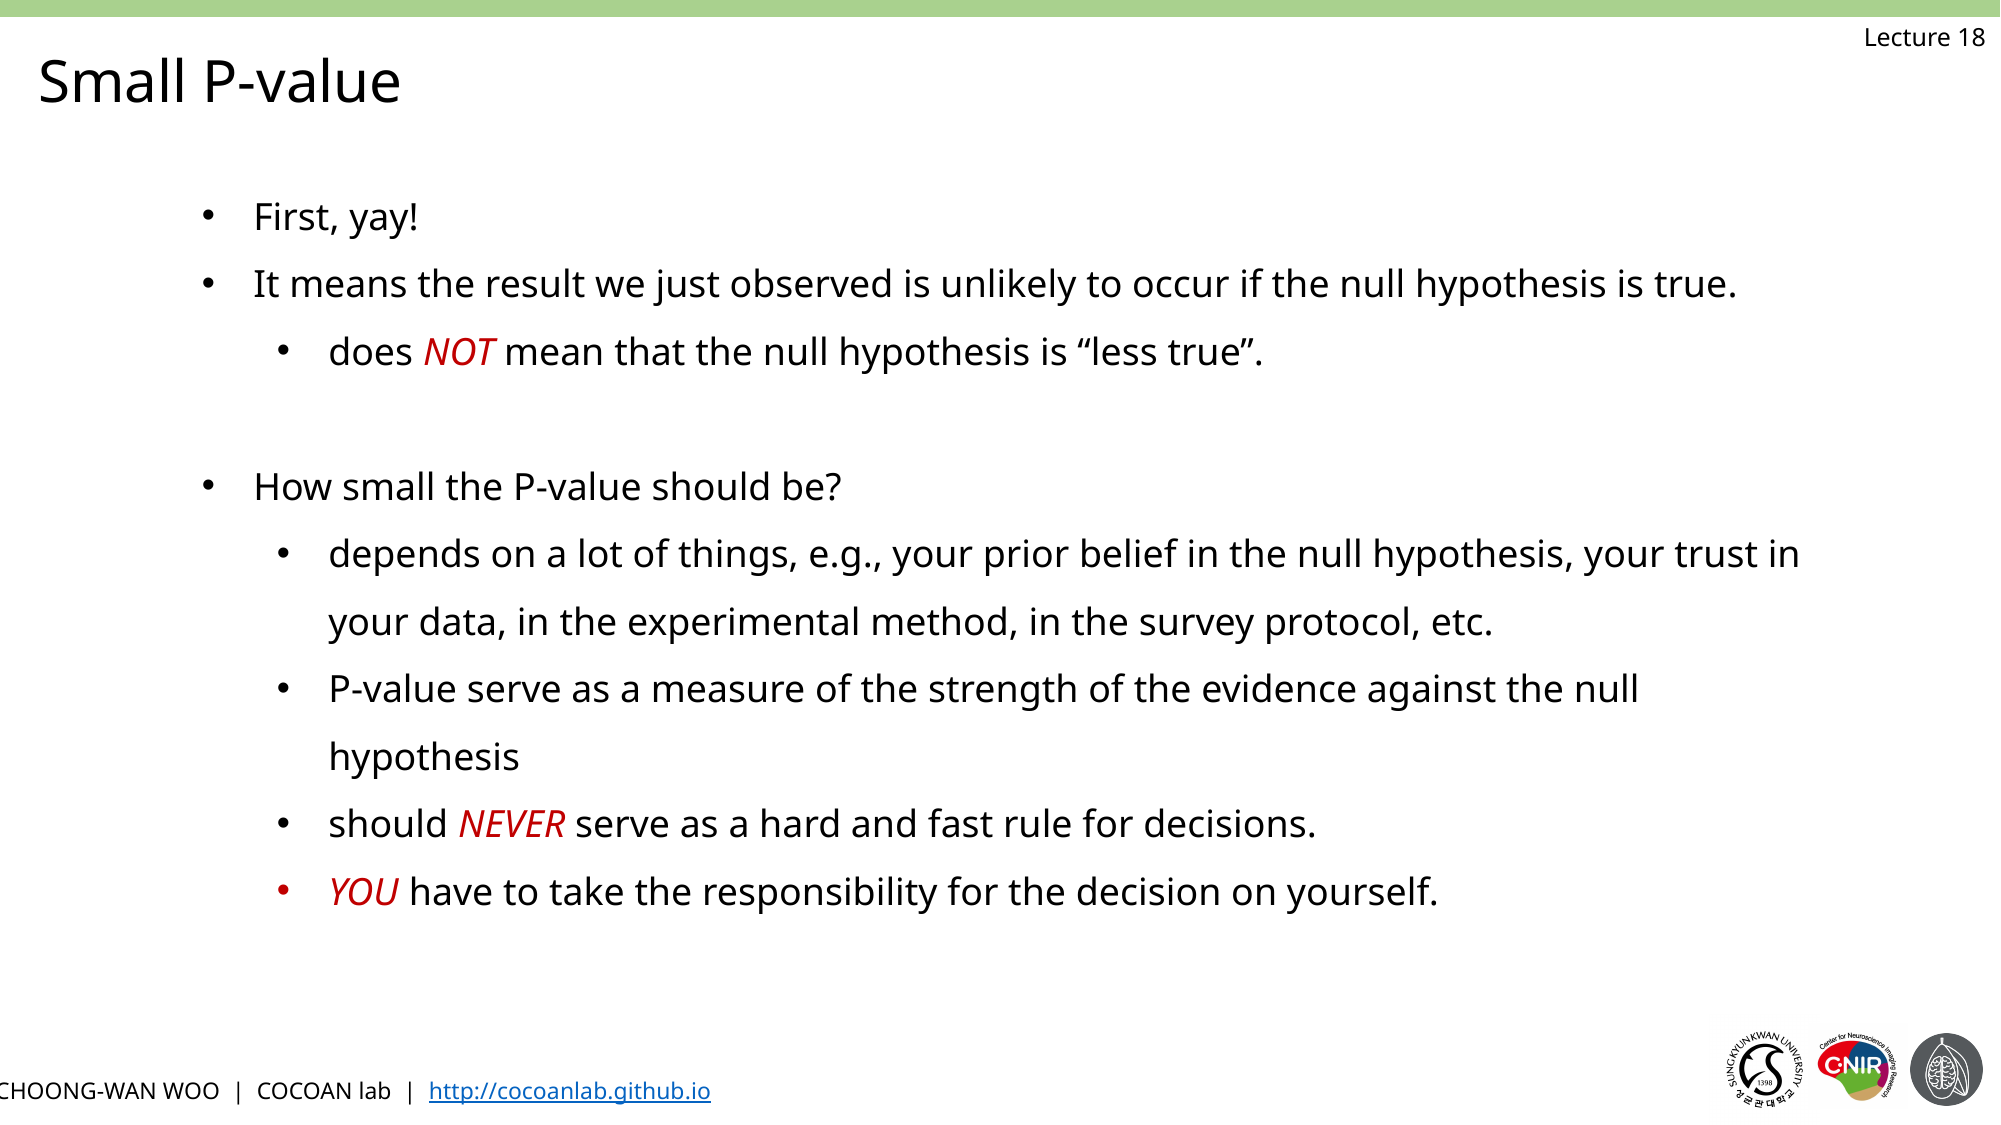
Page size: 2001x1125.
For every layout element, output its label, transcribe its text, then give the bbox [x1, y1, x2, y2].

text_box First, yay! It means the result we just observed is unlikely to occur if the null hypothesis is true. does NOT mean that the null hypothesis is “less true”. How small the P-value should be? depends on a lot of things, e.g., your prior belief in the null hypothesis, your trust in your data, in the experimental method, in the survey protocol, etc. P-value serve as a measure of the strength of the evidence against the null hypothesis should NEVER serve as a hard and fast rule for decisions. YOU have to take the responsibility for the decision on yourself. [187, 162, 1843, 920]
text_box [1709, 1014, 1983, 1125]
text_box Lecture 18 [1623, 13, 2000, 59]
text_box Small P-value [23, 36, 418, 122]
text_box CHOONG-WAN WOO | COCOAN lab | http://cocoanlab.github.io [0, 1069, 727, 1116]
text_box [0, 0, 2000, 18]
